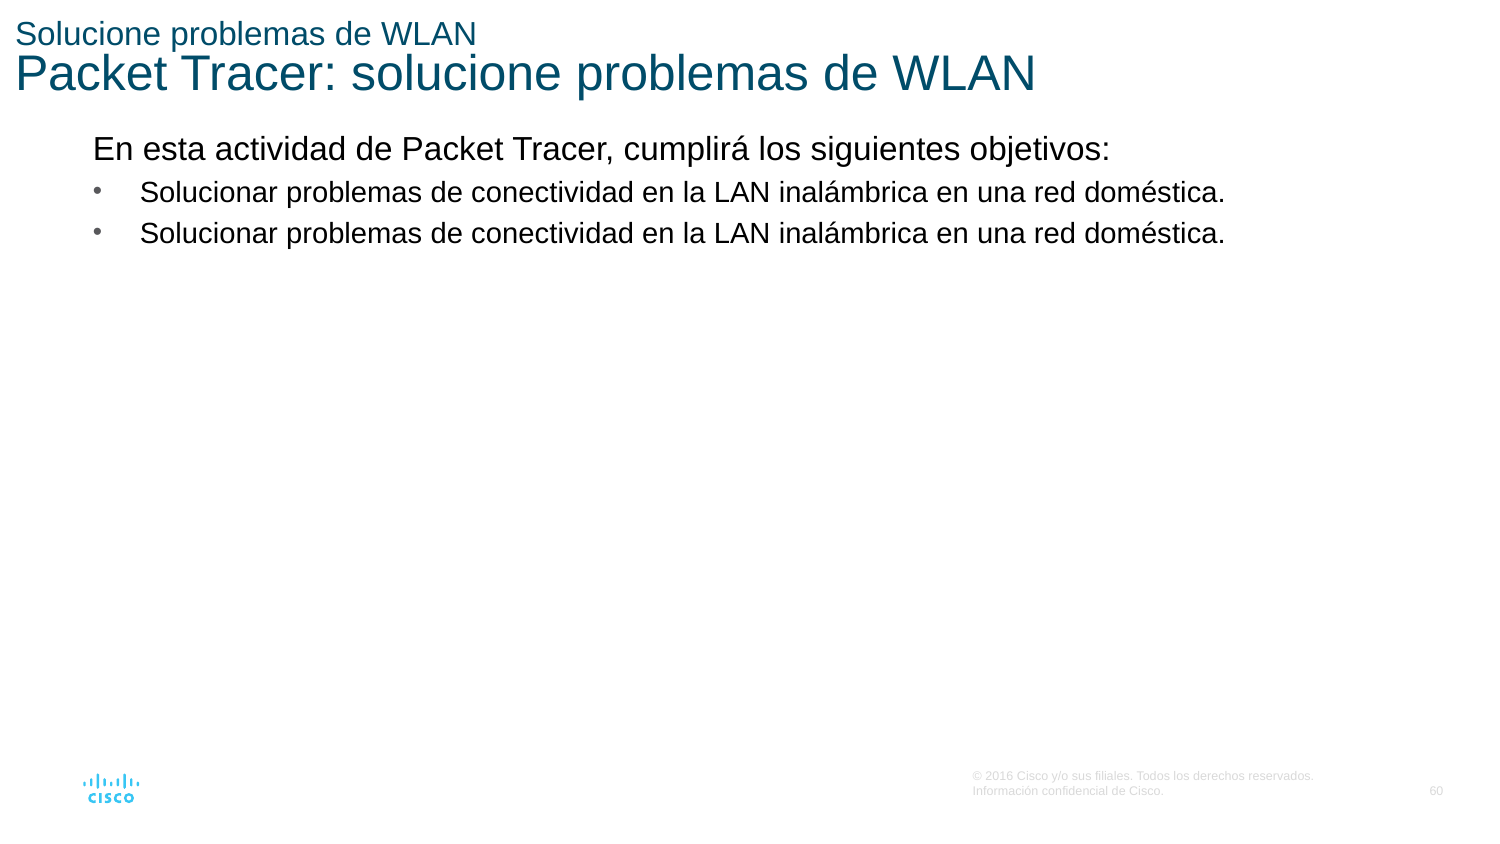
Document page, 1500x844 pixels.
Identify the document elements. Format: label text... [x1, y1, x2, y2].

list En esta actividad de Packet Tracer, cumplirá los siguientes objetivos: Solucionar problemas de conectividad en la LAN inalámbrica en una red doméstica. Solucionar problemas de conectividad en la LAN inalámbrica en una red doméstica. [77, 120, 1437, 726]
title Solucione problemas de WLAN Packet Tracer: solucione problemas de WLAN [0, 0, 1369, 121]
